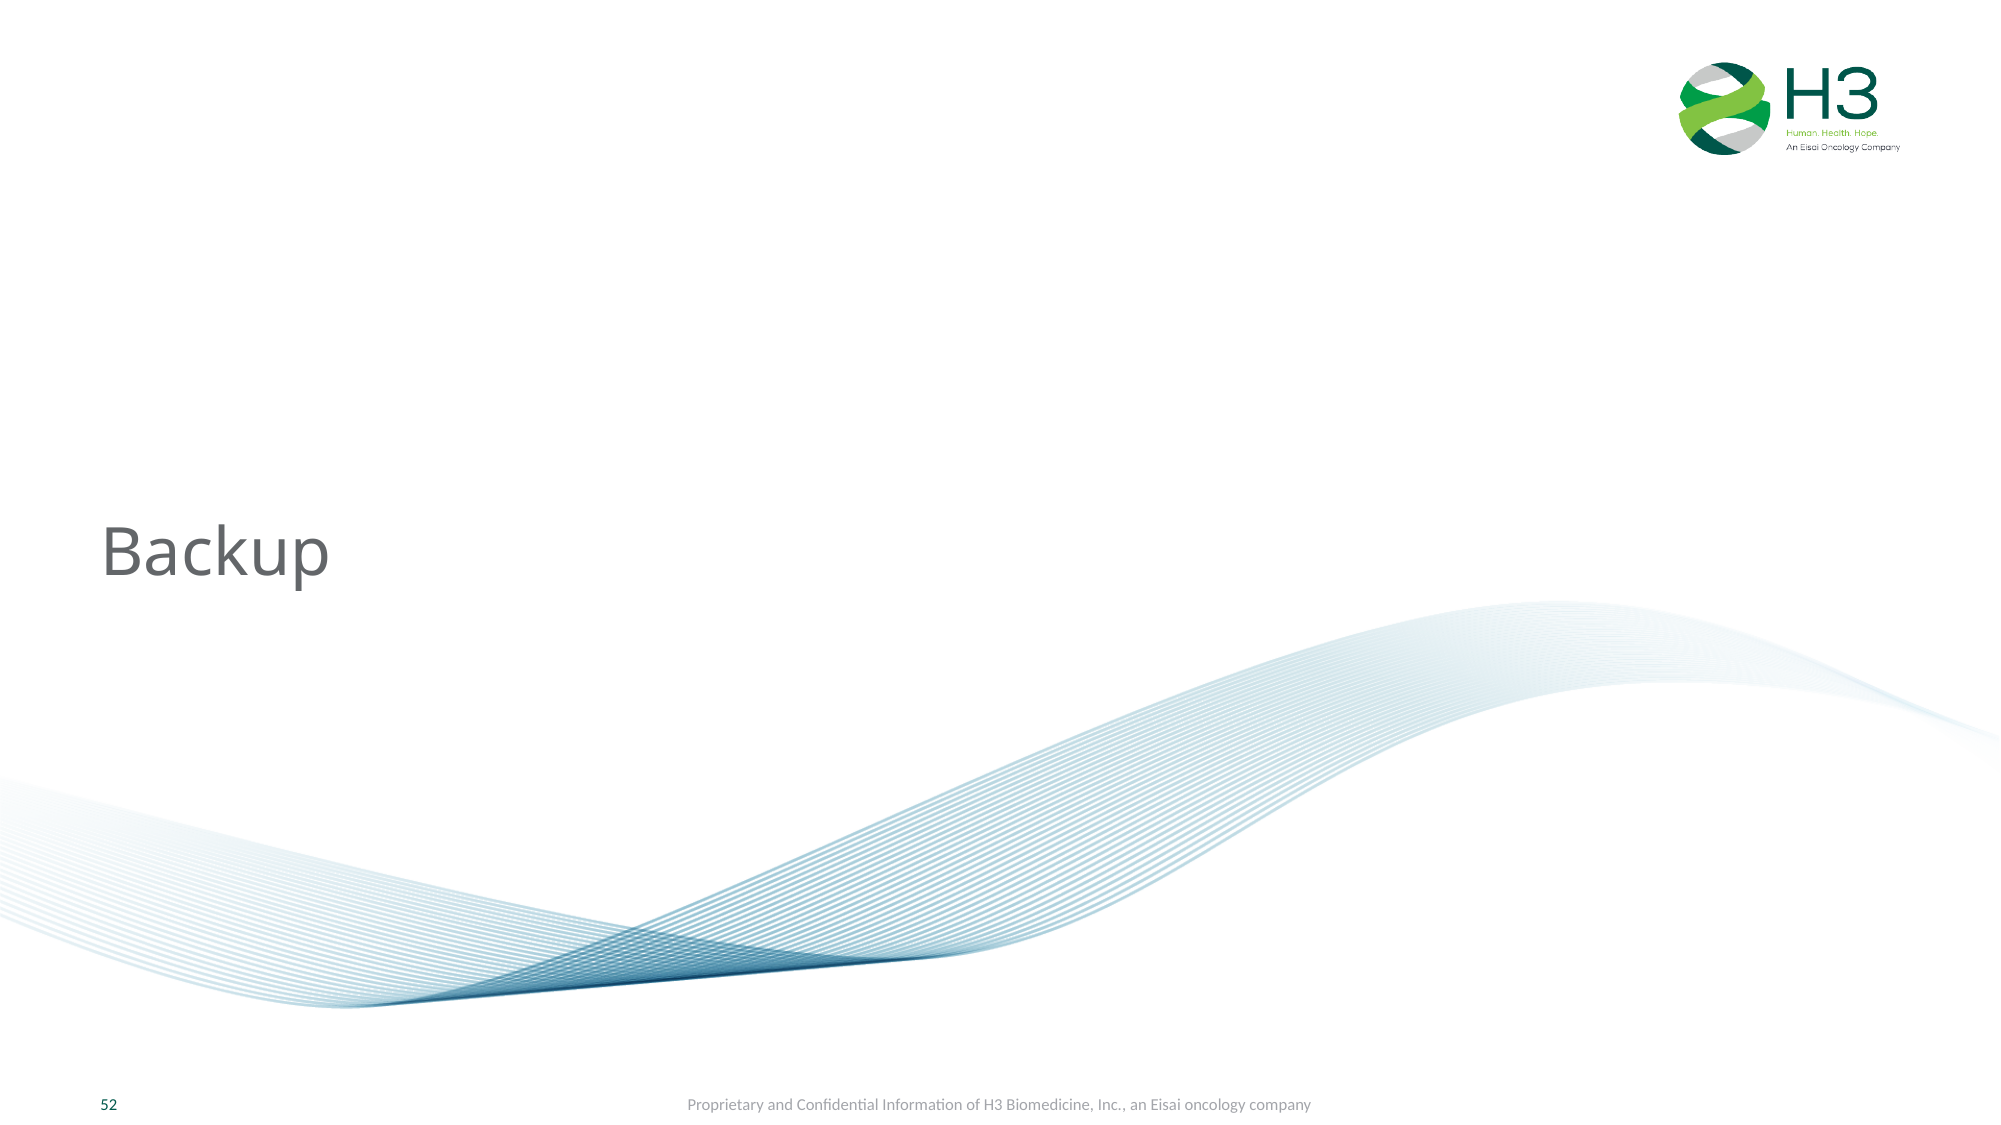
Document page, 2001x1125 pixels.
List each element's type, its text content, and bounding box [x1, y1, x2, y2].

slide_number 52 [100, 1083, 202, 1125]
picture [0, 562, 2000, 1125]
title Backup [100, 388, 1901, 589]
picture [1678, 62, 1900, 155]
footer Proprietary and Confidential Information of H3 Biomedicine, Inc., an Eisai oncology company [635, 1083, 1365, 1125]
